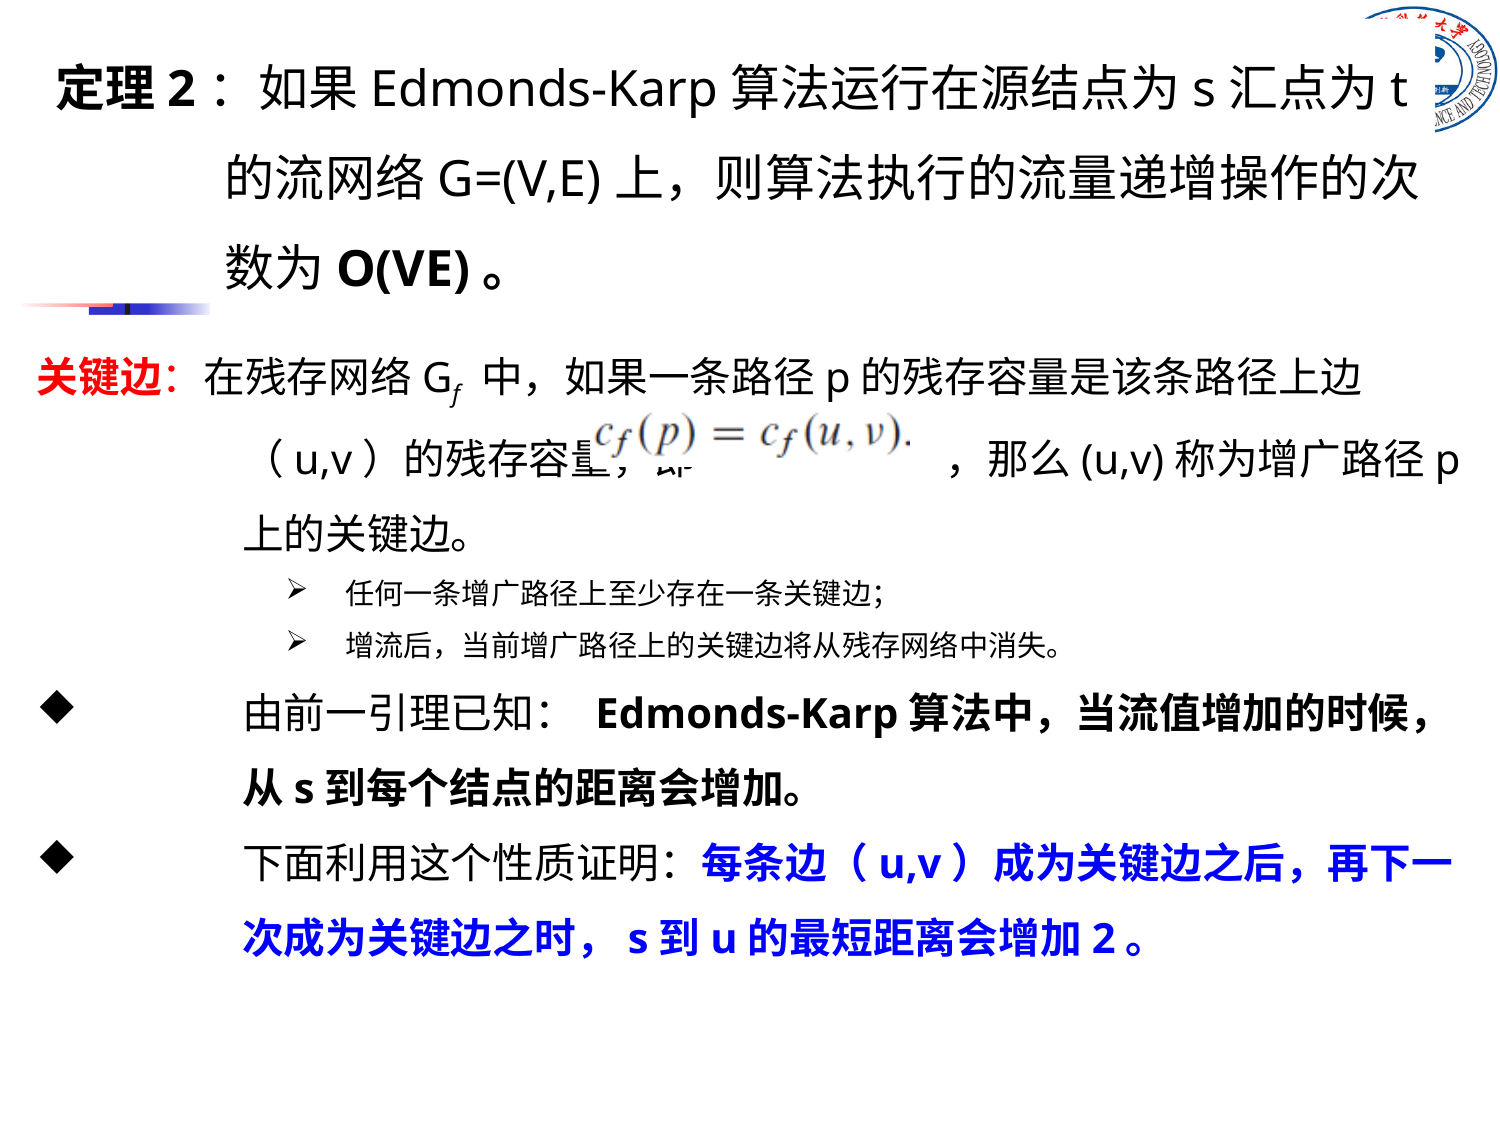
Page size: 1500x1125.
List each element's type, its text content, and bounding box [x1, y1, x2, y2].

text_box 定理2：如果Edmonds-Karp算法运行在源结点为s汇点为t的流网络G=(V,E)上，则算法执行的流量递增操作的次数为O(VE)。 [17, 18, 1436, 304]
picture [1328, 5, 1498, 135]
picture [590, 408, 910, 467]
text_box 关键边：在残存网络Gf 中，如果一条路径p的残存容量是该条路径上边（u,v）的残存容量，即 ，那么(u,v)称为增广路径p上的关键边。 任何一条增广路径上至少存在一条关键边； 增流后，当前增广路径上的关键边将从残存网络中消失。 由前一引理已知： Edmonds-Karp算法中，当流值增加的时候，从s到每个结点的距离会增加。 下面利用这个性质证明：每条边（u,v）成为关键边之后，再下一次成为关键边之时，s到u的最短距离会增加2。 [21, 314, 1481, 970]
